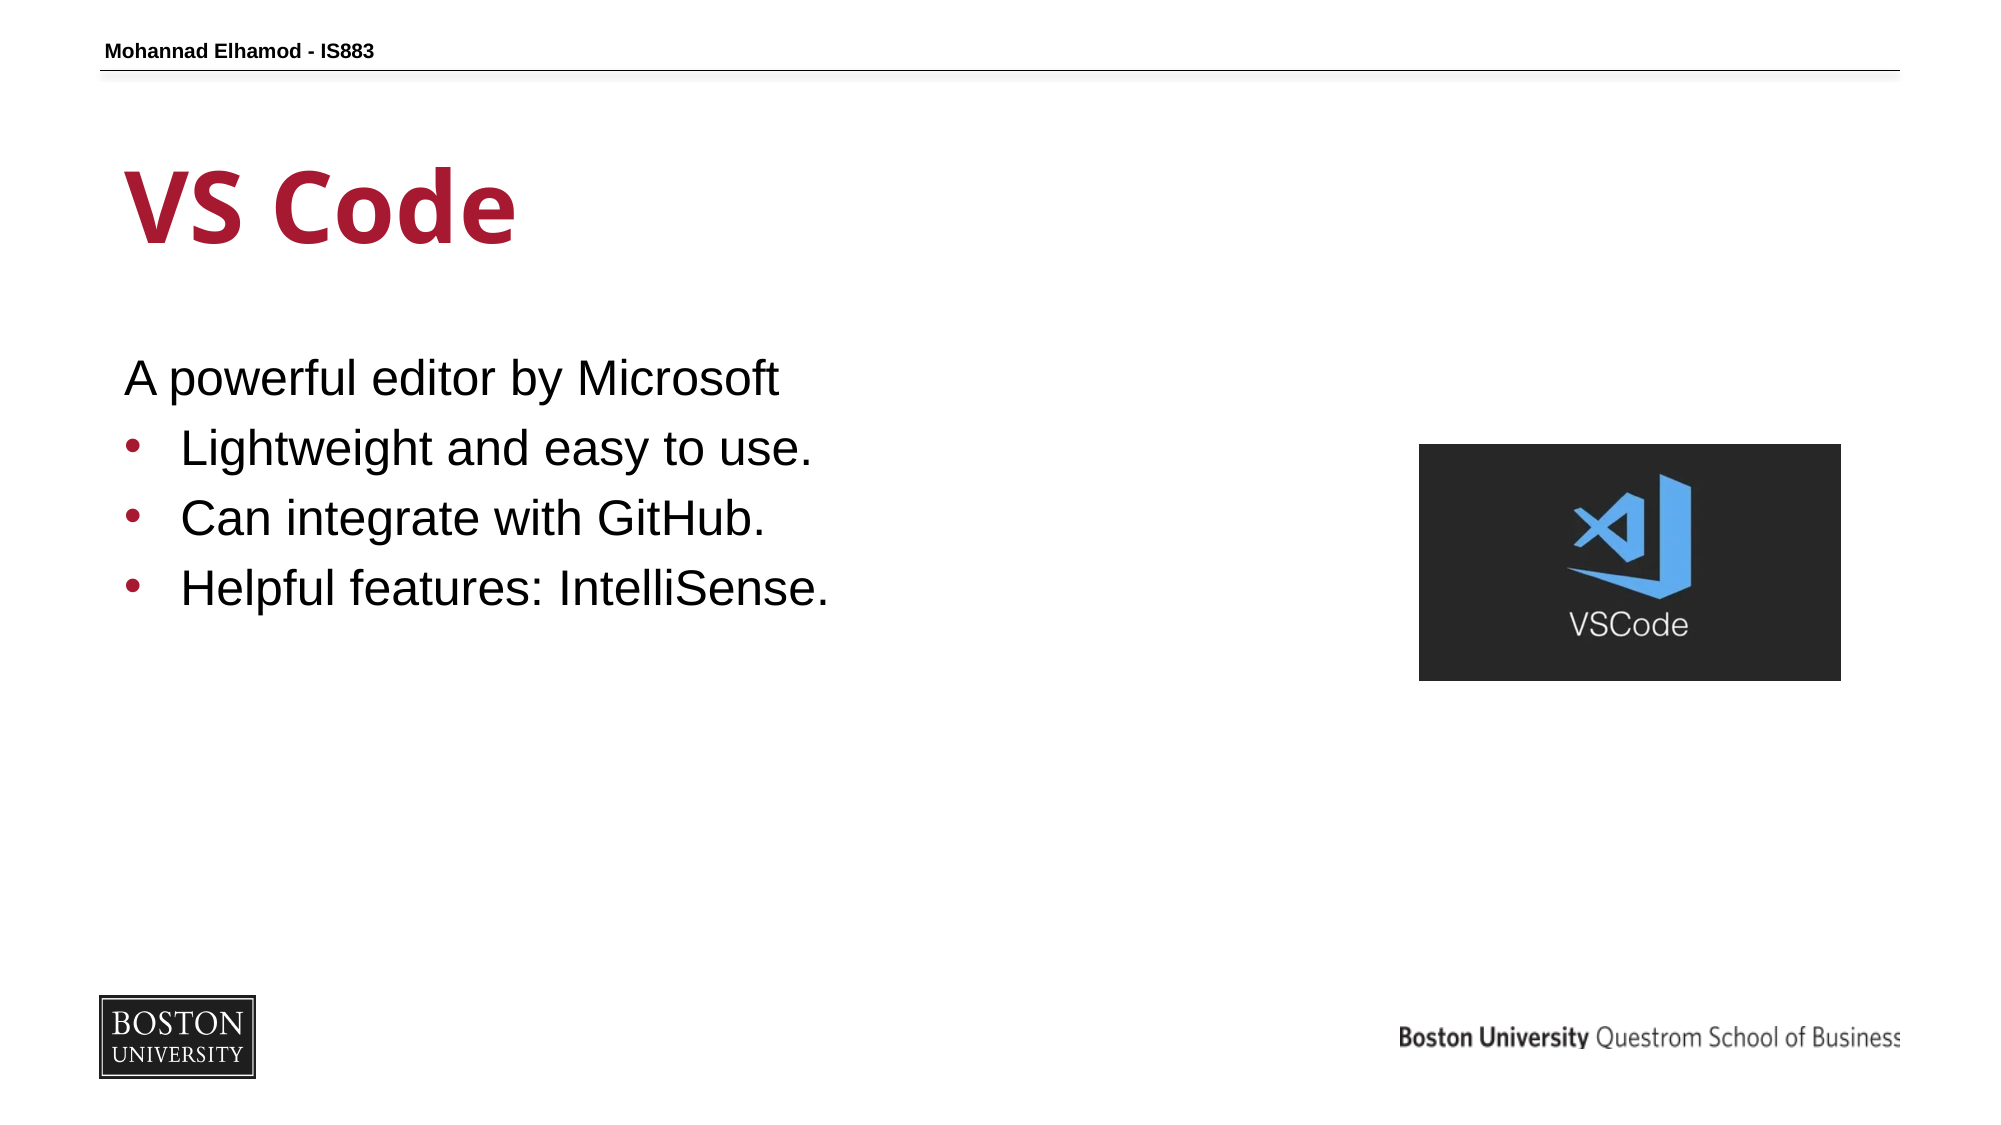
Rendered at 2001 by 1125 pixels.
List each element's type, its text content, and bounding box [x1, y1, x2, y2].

picture [1419, 443, 1841, 681]
list A powerful editor by Microsoft Lightweight and easy to use. Can integrate with GitHub. Helpful features: IntelliSense. [109, 337, 1534, 966]
picture [99, 995, 256, 1079]
footer Mohannad Elhamod - IS883 [89, 43, 723, 57]
title VS Code [109, 137, 1900, 270]
